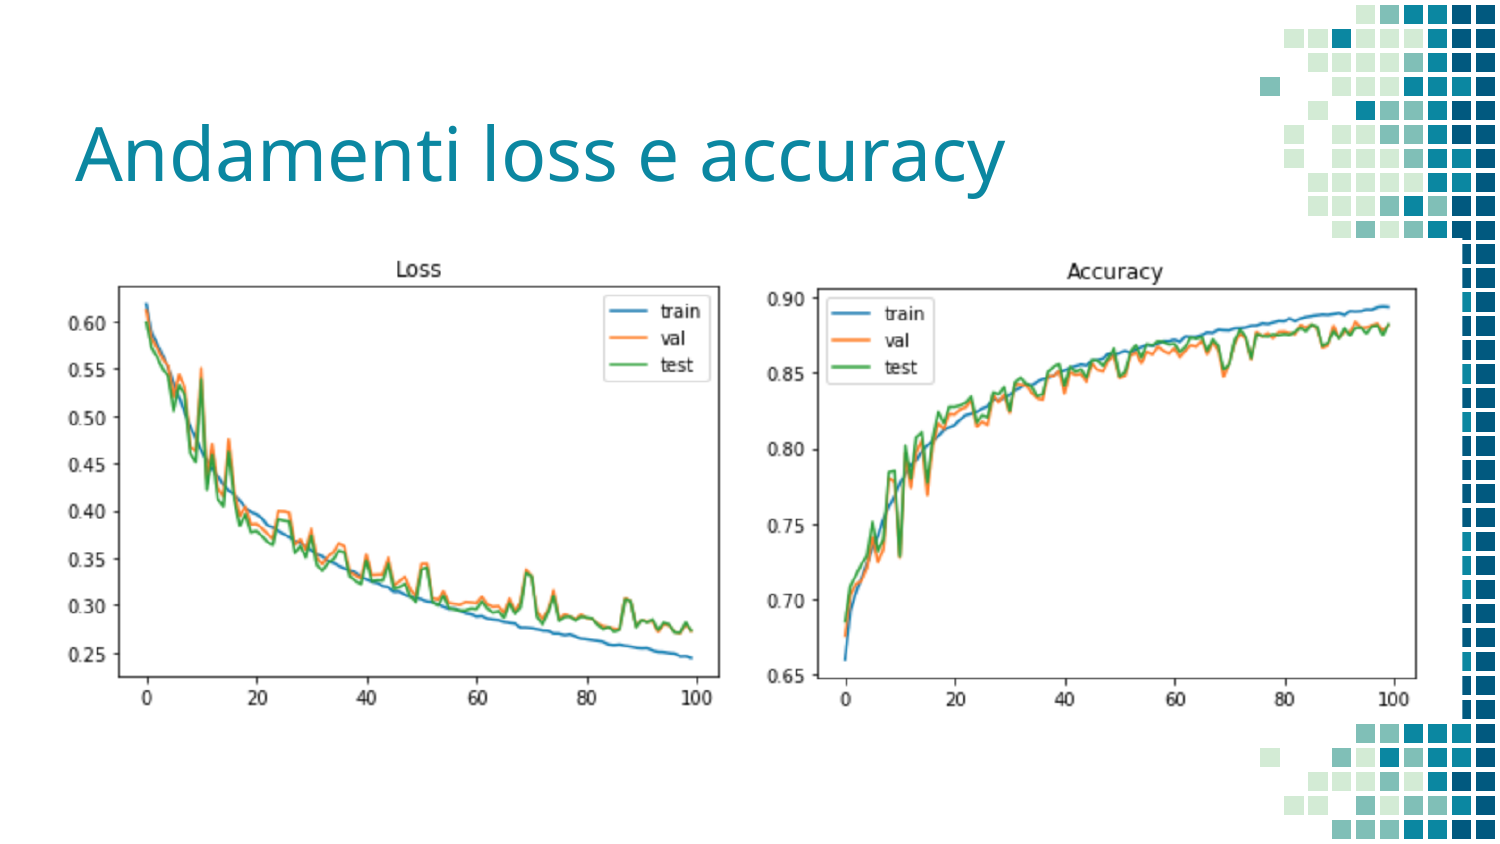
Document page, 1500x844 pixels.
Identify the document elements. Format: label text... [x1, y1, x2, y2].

picture [33, 233, 1463, 731]
title Andamenti loss e accuracy [60, 70, 1170, 212]
